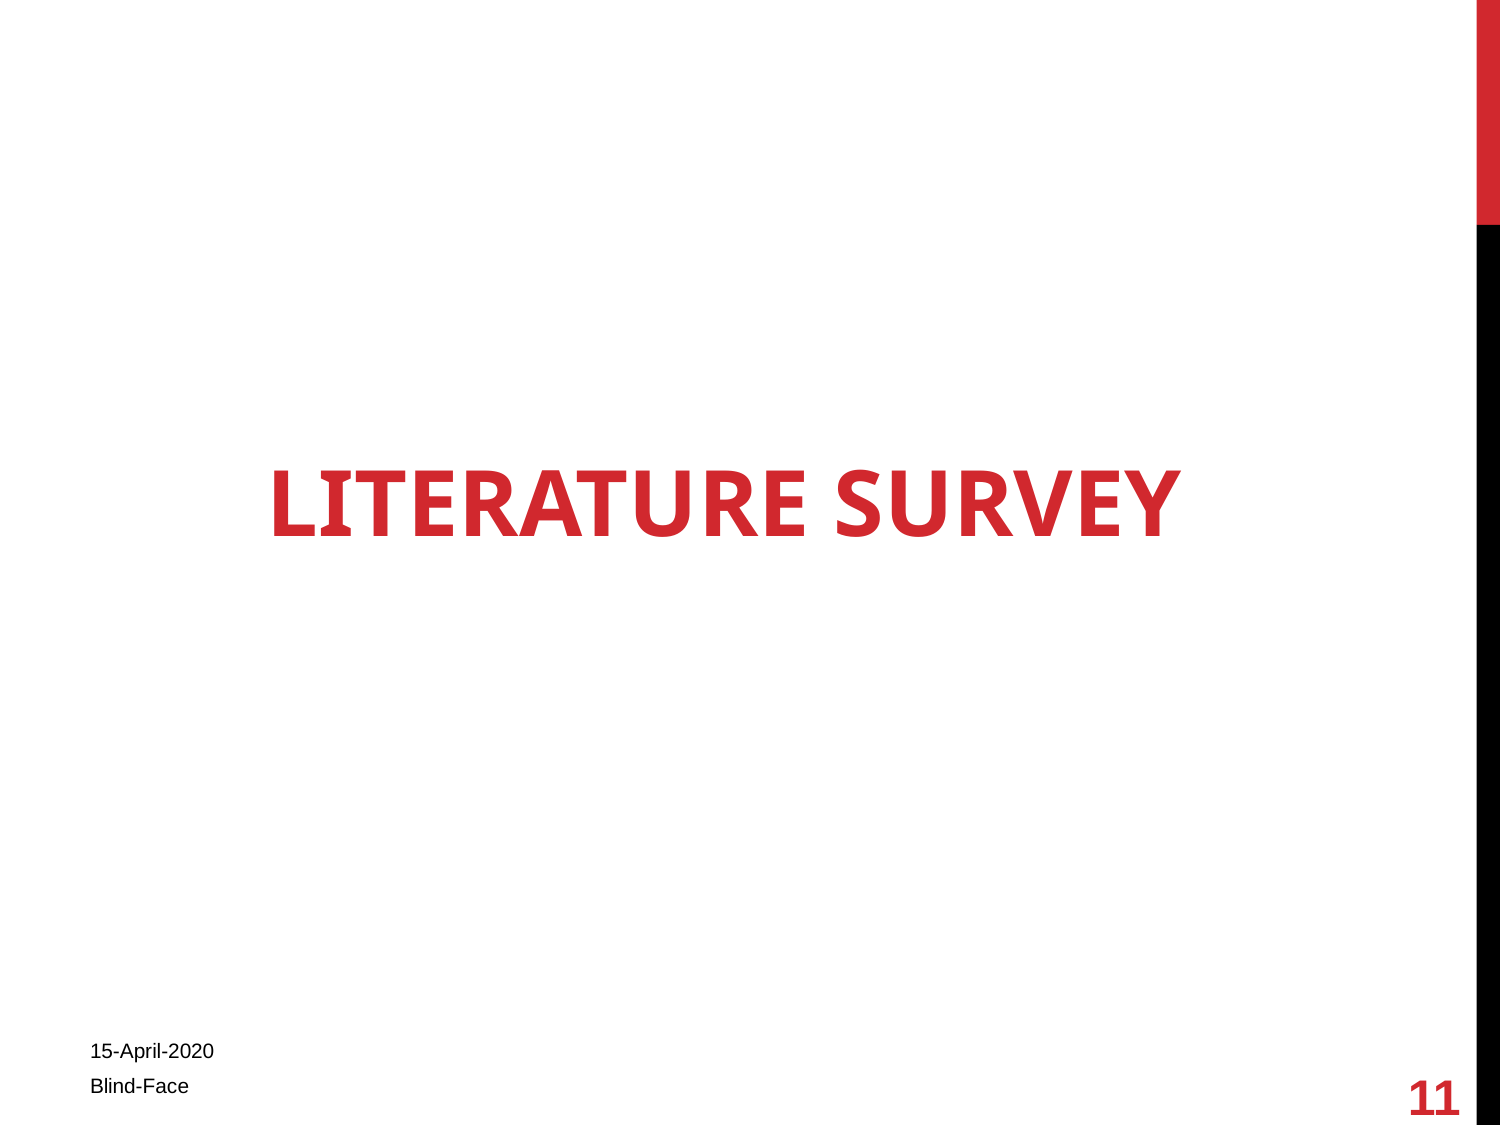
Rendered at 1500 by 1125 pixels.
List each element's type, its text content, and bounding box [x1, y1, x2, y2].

footer Blind-Face [75, 1065, 638, 1112]
title LITERATURE SURVEY [99, 375, 1350, 563]
slide_number 11 [1392, 987, 1481, 1125]
slide_number 15-April-2020 [75, 1012, 638, 1063]
